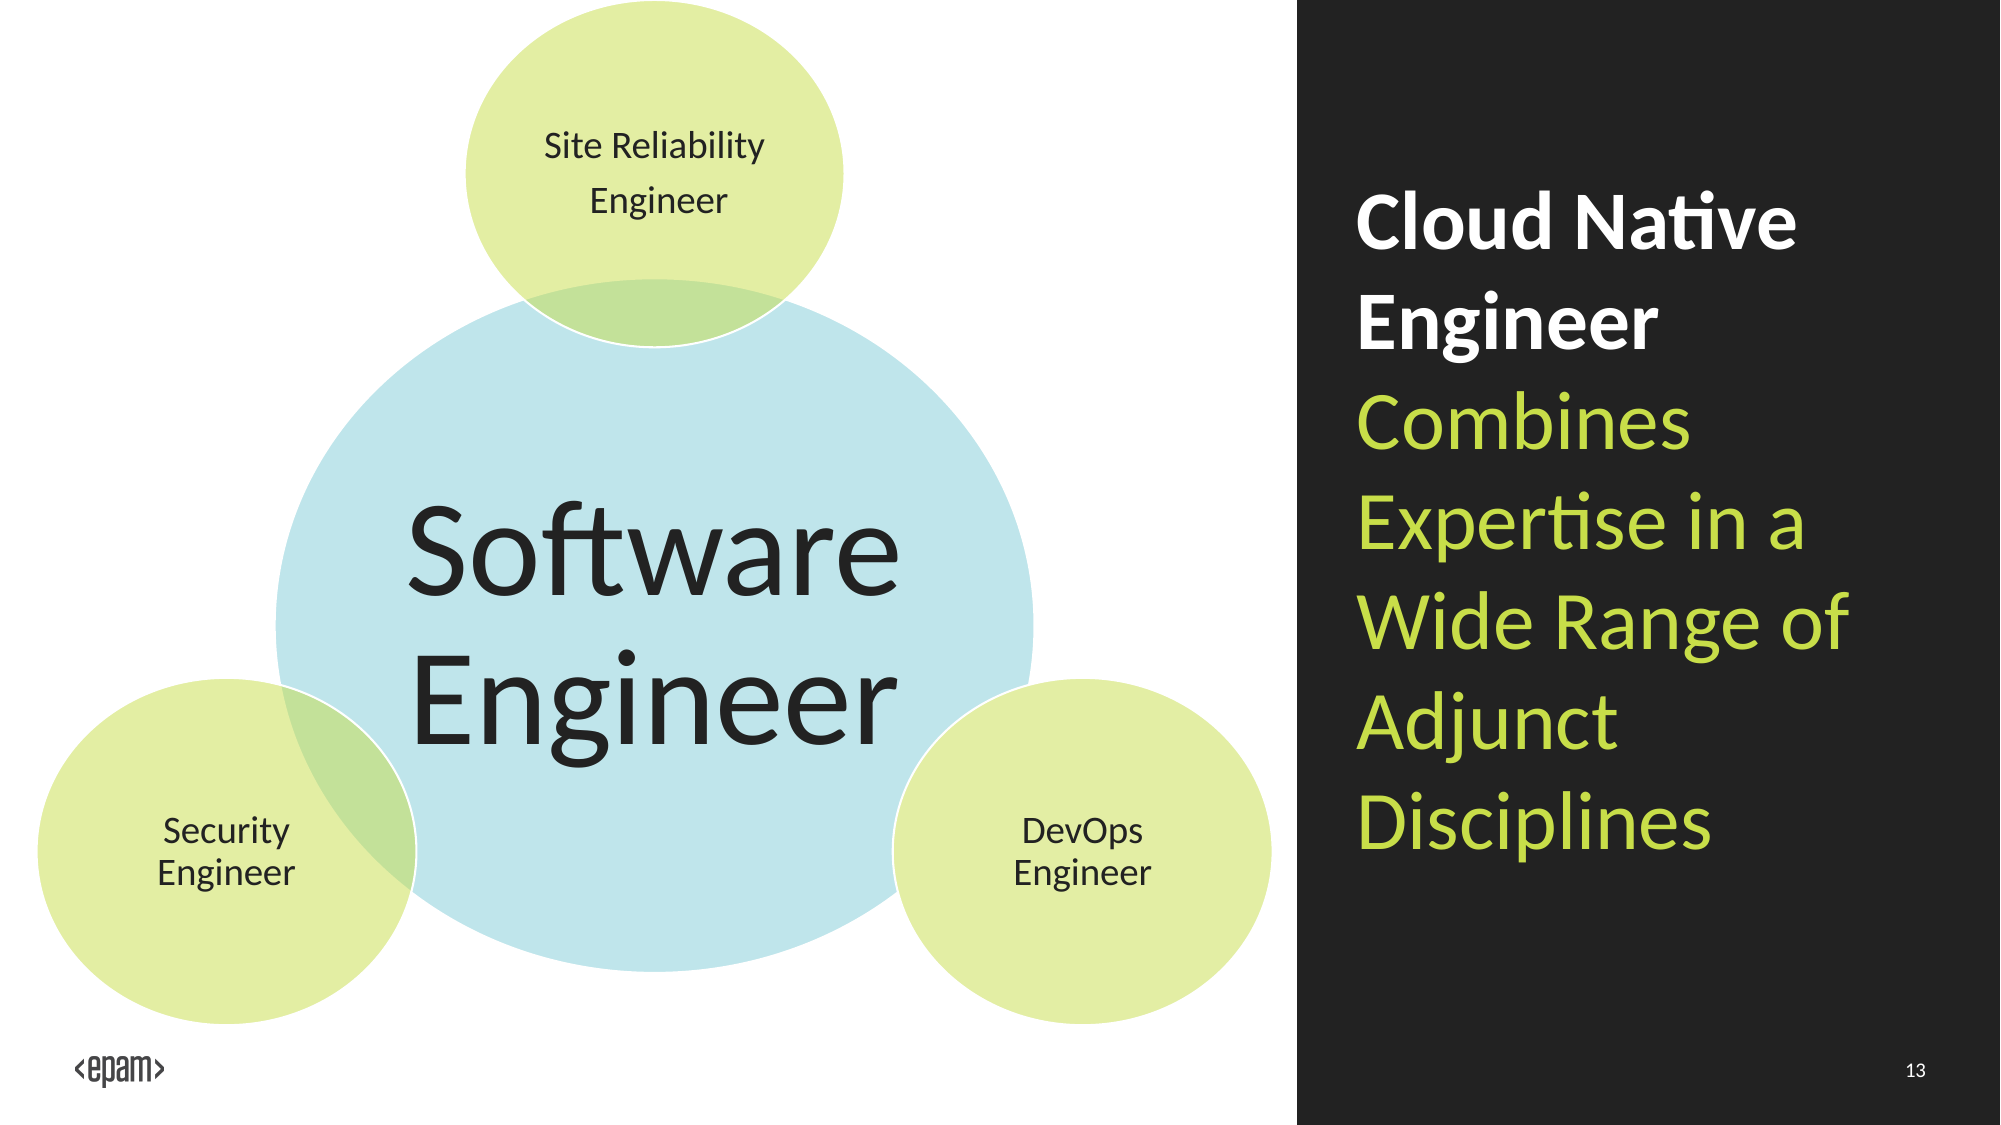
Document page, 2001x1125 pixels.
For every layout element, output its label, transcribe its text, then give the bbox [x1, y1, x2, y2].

text_box Cloud Native Engineer Combines Expertise in a Wide Range of Adjunct Disciplines [1341, 159, 1945, 874]
picture [75, 1056, 164, 1088]
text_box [36, 0, 1273, 1026]
